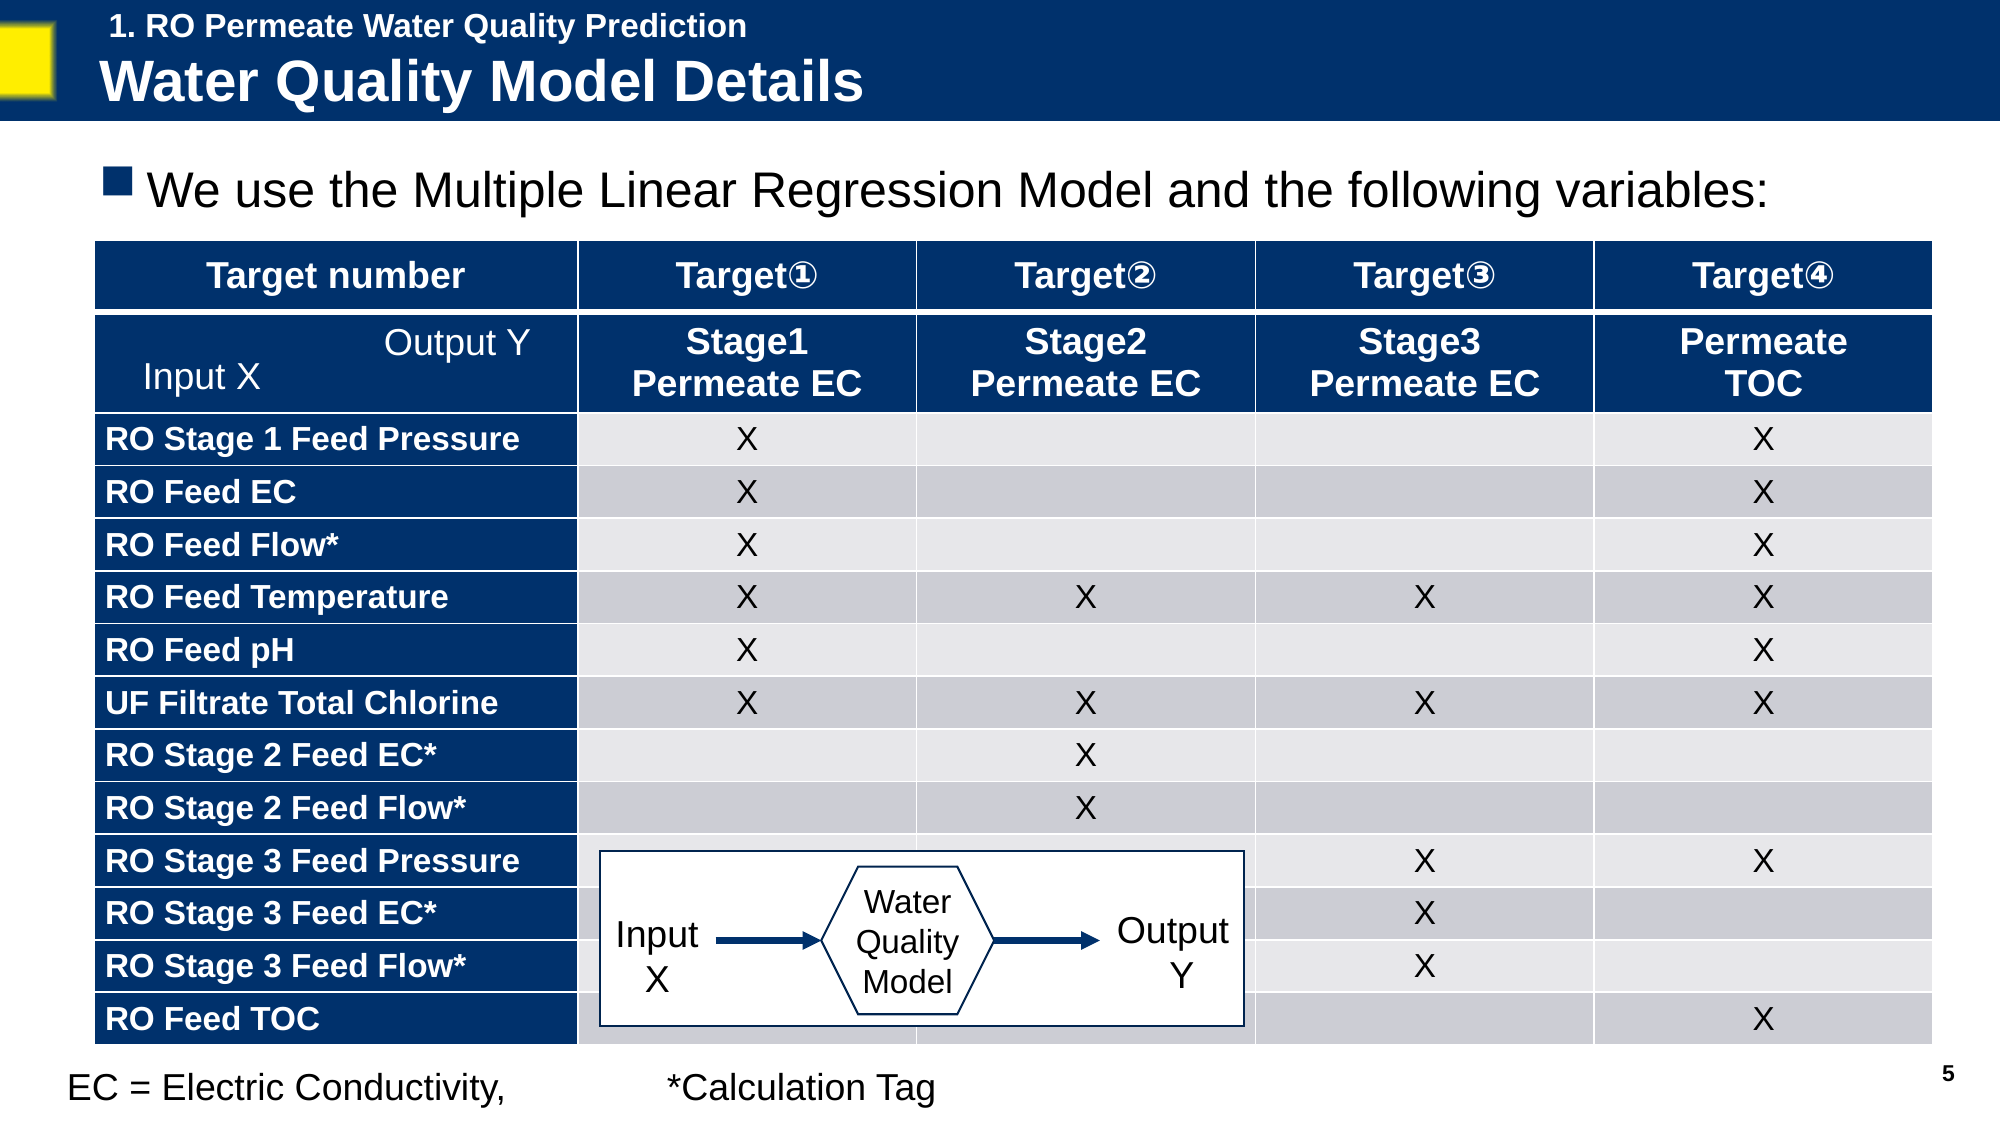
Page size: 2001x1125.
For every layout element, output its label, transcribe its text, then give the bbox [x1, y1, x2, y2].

table_header Target② [917, 241, 1255, 309]
table_cell X [1256, 572, 1593, 623]
table_header Target① [579, 241, 916, 309]
table_cell X [1595, 414, 1932, 465]
table_cell RO Feed TOC [95, 993, 577, 1044]
table_cell X [1595, 572, 1932, 623]
list We use the Multiple Linear Regression Model and the following variables: [84, 156, 1946, 245]
table_cell X [917, 730, 1255, 781]
table_cell [1595, 941, 1932, 991]
table_header Target number [95, 241, 577, 309]
table_cell RO Stage 2 Feed EC* [95, 730, 577, 781]
table_cell [579, 888, 599, 939]
table_cell X [579, 414, 916, 465]
table_cell X [1595, 624, 1932, 675]
table_cell [1595, 730, 1932, 781]
table_cell [1256, 624, 1593, 675]
text_box EC = Electric Conductivity, *Calculation Tag [52, 1055, 951, 1116]
table_cell [95, 315, 577, 412]
table_header Target④ [1595, 241, 1932, 309]
table_cell [917, 466, 1255, 517]
table_cell X [579, 624, 916, 675]
table_cell X [579, 677, 916, 728]
table_cell X [917, 677, 1255, 728]
table_cell [1256, 466, 1593, 517]
table_cell [579, 993, 916, 1044]
table_cell [1246, 941, 1255, 991]
table_cell [1256, 730, 1593, 781]
table_cell [579, 941, 599, 991]
table_cell [579, 835, 916, 886]
table_cell X [1256, 835, 1593, 886]
table_cell Stage1 Permeate EC [579, 315, 916, 412]
table_cell X [579, 466, 916, 517]
table_cell X [1595, 519, 1932, 570]
table_cell [917, 624, 1255, 675]
table_cell RO Stage 3 Feed Pressure [95, 835, 577, 886]
table_cell RO Stage 3 Feed EC* [95, 888, 577, 939]
table_cell RO Stage 2 Feed Flow* [95, 782, 577, 833]
table_header Target③ [1256, 241, 1593, 309]
table_cell X [579, 572, 916, 623]
table_cell [1256, 993, 1593, 1044]
table_cell [917, 414, 1255, 465]
table_cell Permeate TOC [1595, 315, 1932, 412]
table_cell X [579, 519, 916, 570]
table_cell X [1595, 677, 1932, 728]
table_cell X [1256, 888, 1593, 939]
table_cell X [1595, 835, 1932, 886]
table_cell [579, 782, 916, 833]
slide_number 5 [1904, 1042, 1970, 1103]
table_cell [1256, 519, 1593, 570]
table_cell X [1595, 466, 1932, 517]
table_cell RO Feed Flow* [95, 519, 577, 570]
table_cell [917, 993, 1255, 1044]
table_cell X [1595, 993, 1932, 1044]
table_cell X [1256, 677, 1593, 728]
table_cell RO Stage 1 Feed Pressure [95, 414, 577, 465]
table_cell Stage2 Permeate EC [917, 315, 1255, 412]
text_box Water Quality Model Details [84, 41, 1955, 127]
table_cell RO Feed Temperature [95, 572, 577, 623]
table_cell [917, 519, 1255, 570]
table_cell X [1256, 941, 1593, 991]
text_box Output Y [369, 310, 547, 371]
table_cell RO Feed pH [95, 624, 577, 675]
table_cell [579, 730, 916, 781]
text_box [600, 850, 1246, 1027]
table_cell [917, 835, 1255, 886]
table_cell [1595, 888, 1932, 939]
text_box Input X [127, 345, 277, 405]
table_cell [1246, 888, 1255, 939]
table_cell [1595, 782, 1932, 833]
table_cell X [917, 782, 1255, 833]
picture [0, 6, 69, 115]
table_cell RO Stage 3 Feed Flow* [95, 941, 577, 991]
text_box [18, 1011, 1971, 1122]
table_cell RO Feed EC [95, 466, 577, 517]
table_cell UF Filtrate Total Chlorine [95, 677, 577, 728]
table_cell Stage3 Permeate EC [1256, 315, 1593, 412]
table_cell X [917, 572, 1255, 623]
table_cell [1256, 782, 1593, 833]
text_box 1. RO Permeate Water Quality Prediction [93, 0, 1480, 52]
table_cell [1256, 414, 1593, 465]
